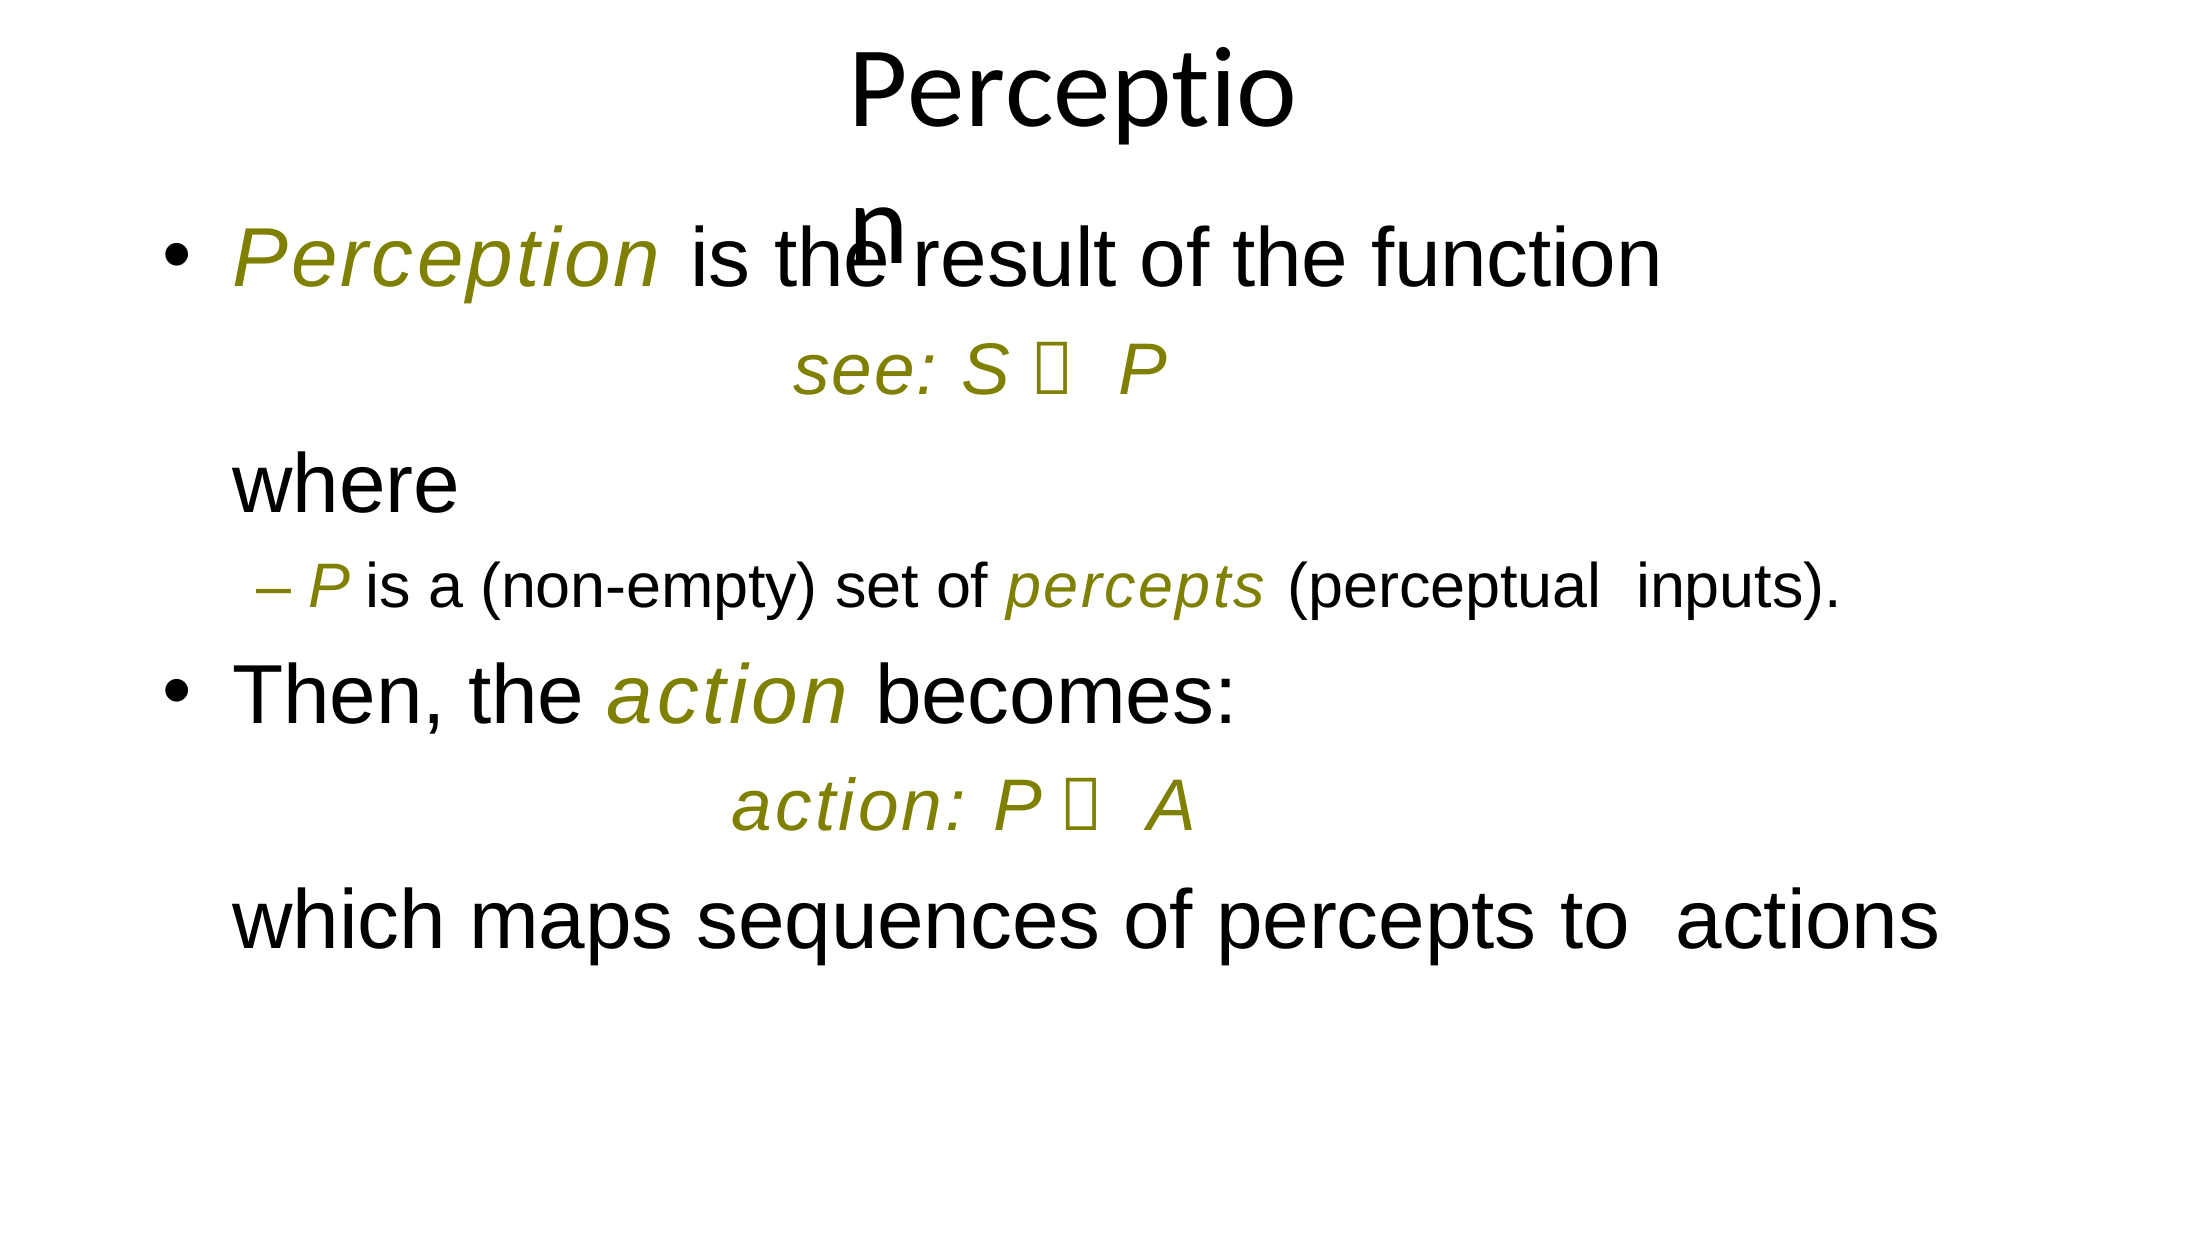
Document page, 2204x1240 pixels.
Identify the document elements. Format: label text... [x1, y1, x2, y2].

text_box Perception is the result of the function see: S  P where – P is a (non-empty) set of percepts (perceptual inputs). Then, the action becomes: action: P  A which maps sequences of percepts to actions [159, 202, 1990, 966]
title Perception [845, 10, 1358, 202]
